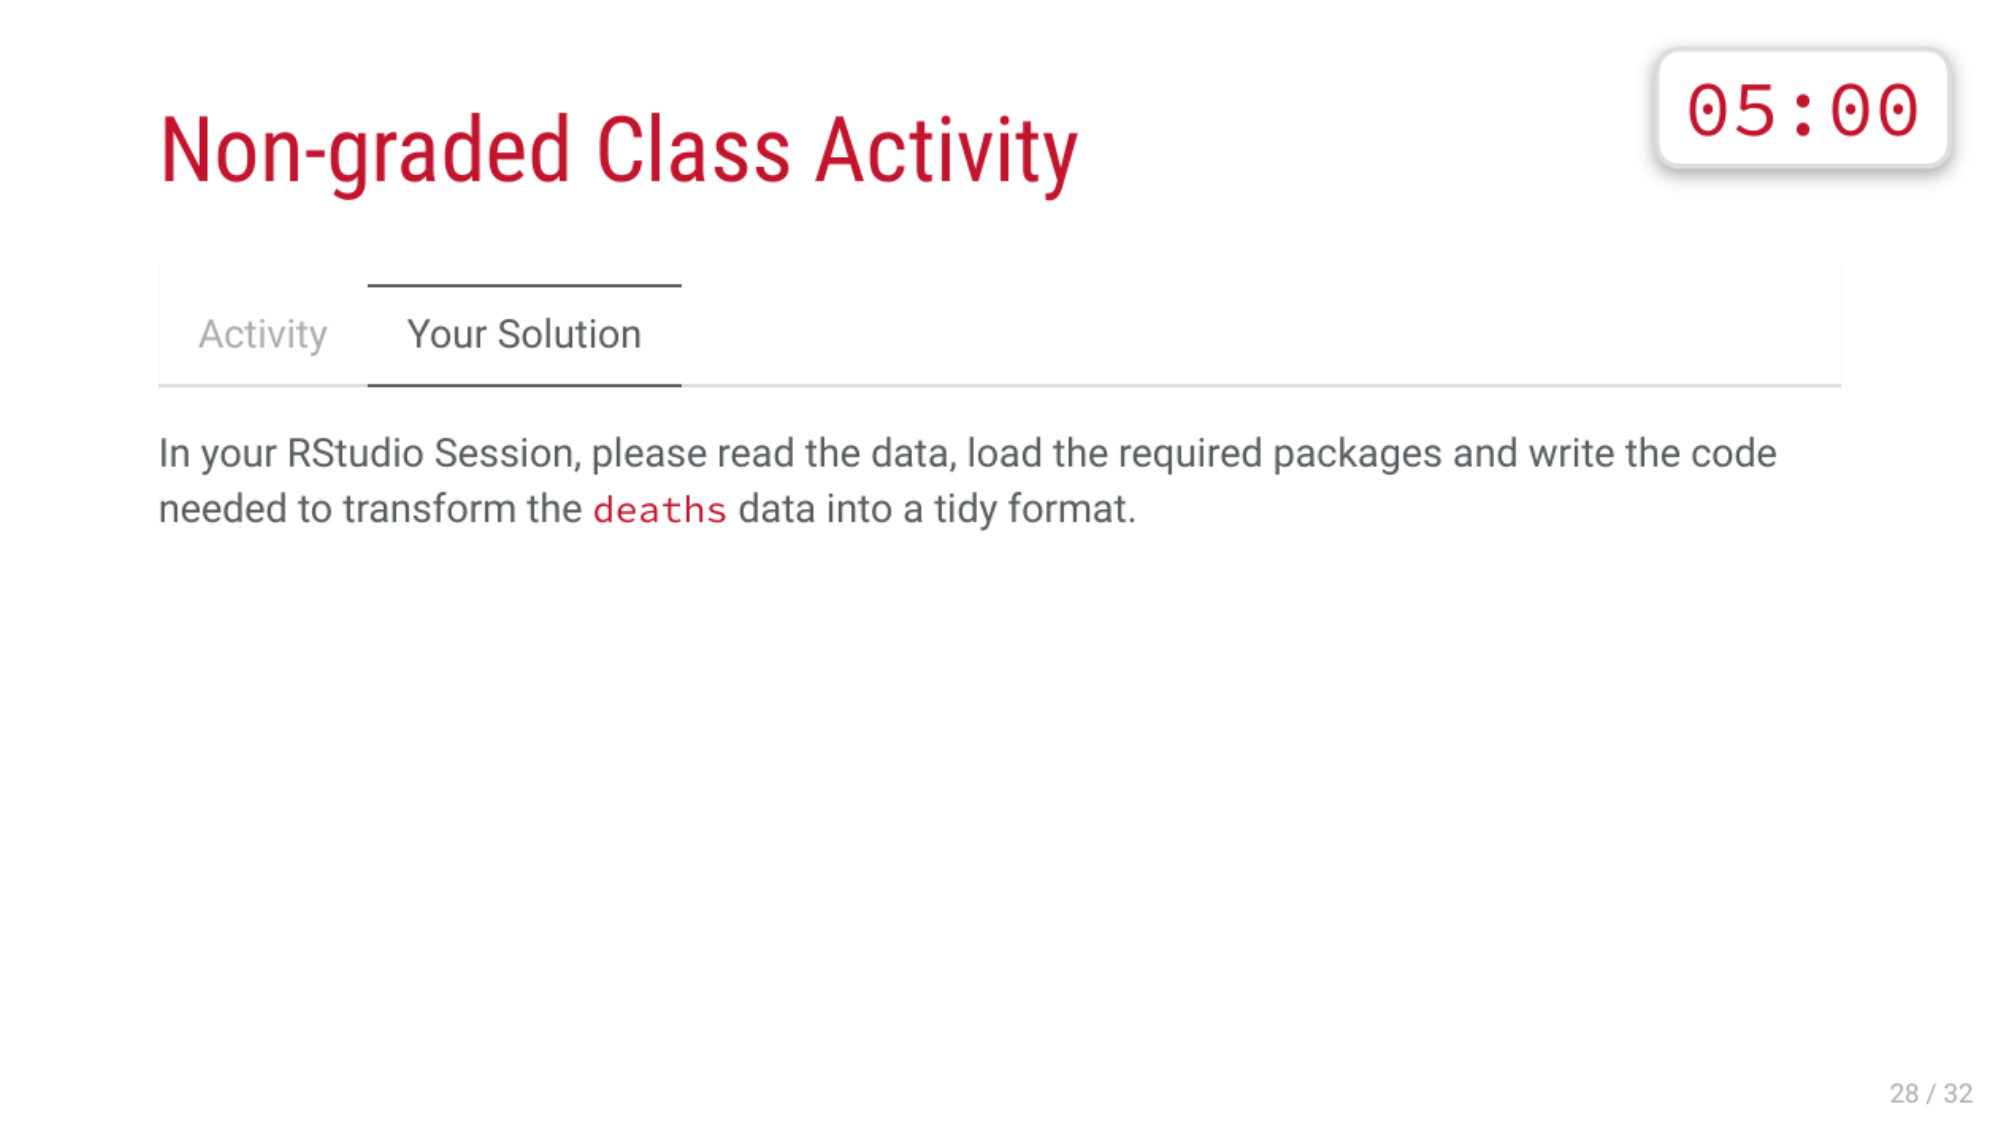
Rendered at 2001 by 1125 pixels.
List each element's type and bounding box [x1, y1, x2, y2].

list [0, 0, 2000, 1125]
